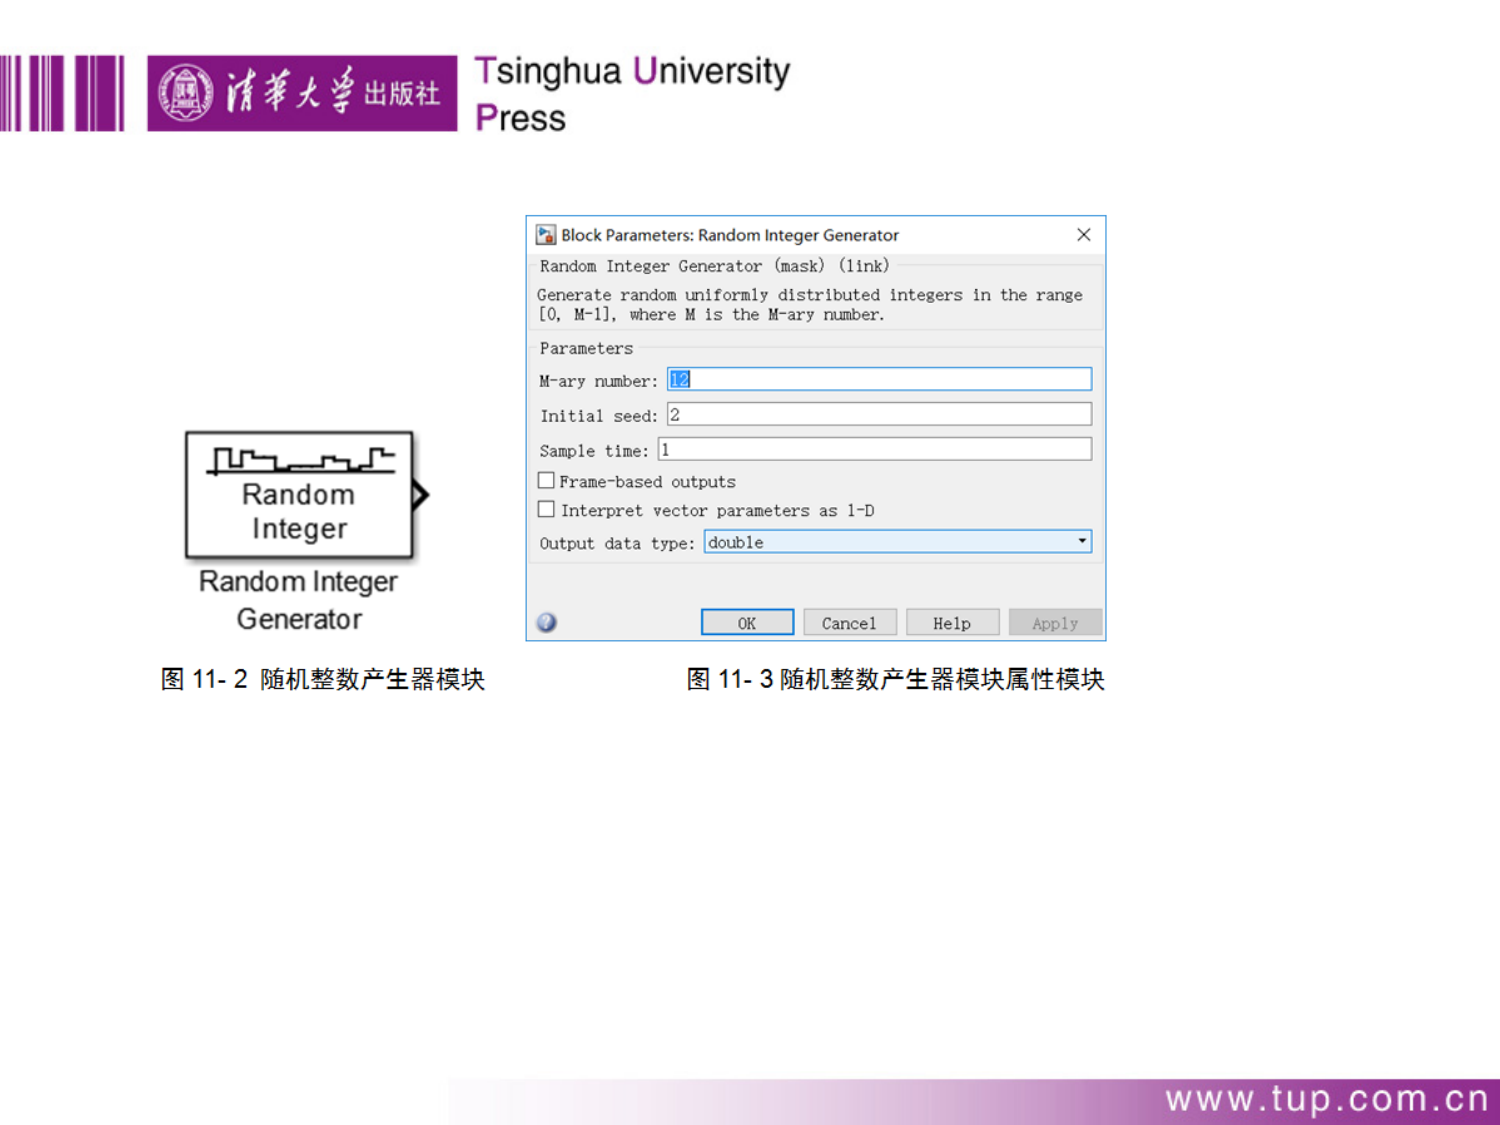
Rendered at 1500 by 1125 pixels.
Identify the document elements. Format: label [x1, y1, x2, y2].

picture [135, 160, 1133, 693]
picture [0, 34, 1500, 149]
picture [0, 1059, 1500, 1125]
